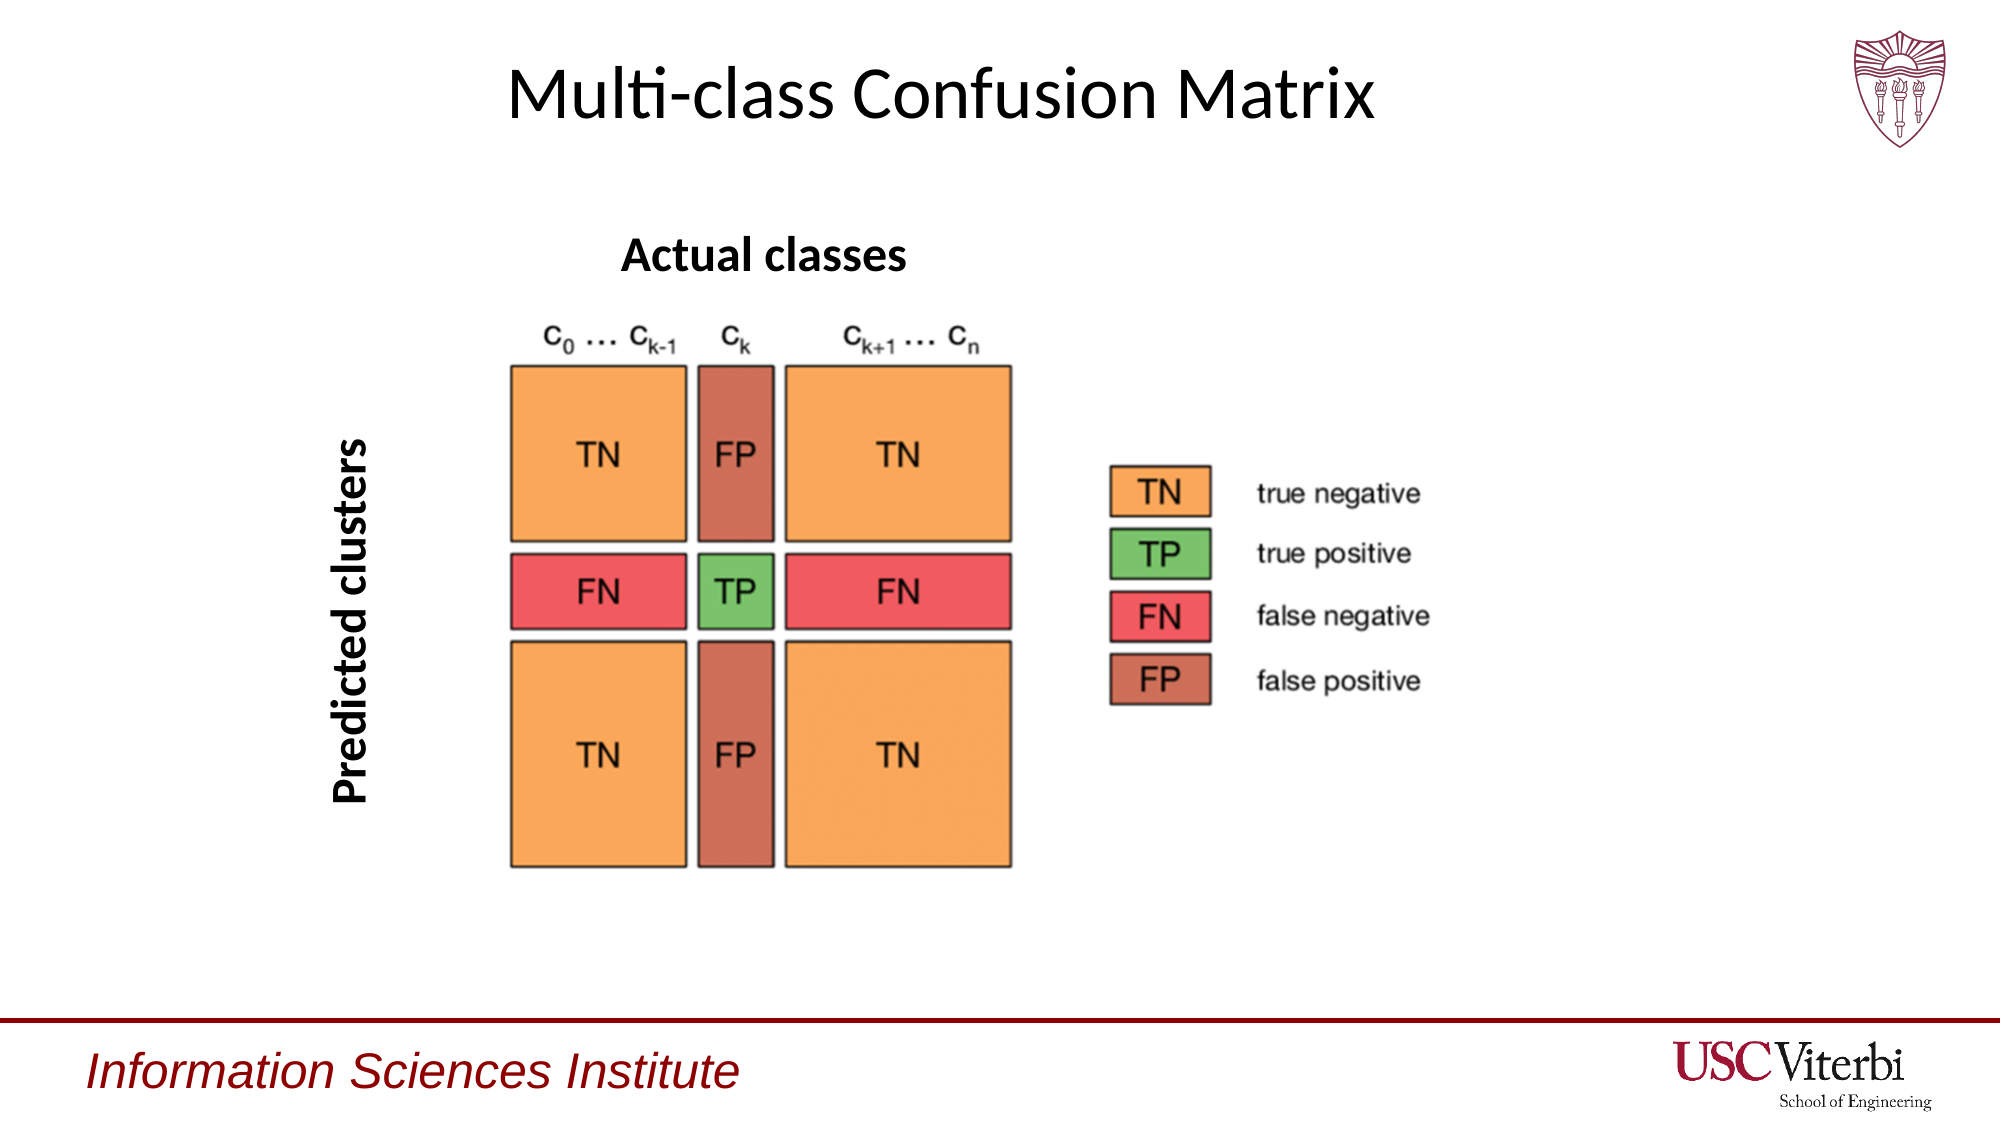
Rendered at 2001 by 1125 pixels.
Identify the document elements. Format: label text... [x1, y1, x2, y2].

picture [1824, 13, 1975, 164]
text_box Predicted clusters [308, 419, 384, 821]
text_box Actual classes [605, 214, 926, 289]
title Multi-class Confusion Matrix [99, 35, 1783, 141]
picture [1641, 1027, 1964, 1118]
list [507, 313, 1541, 880]
